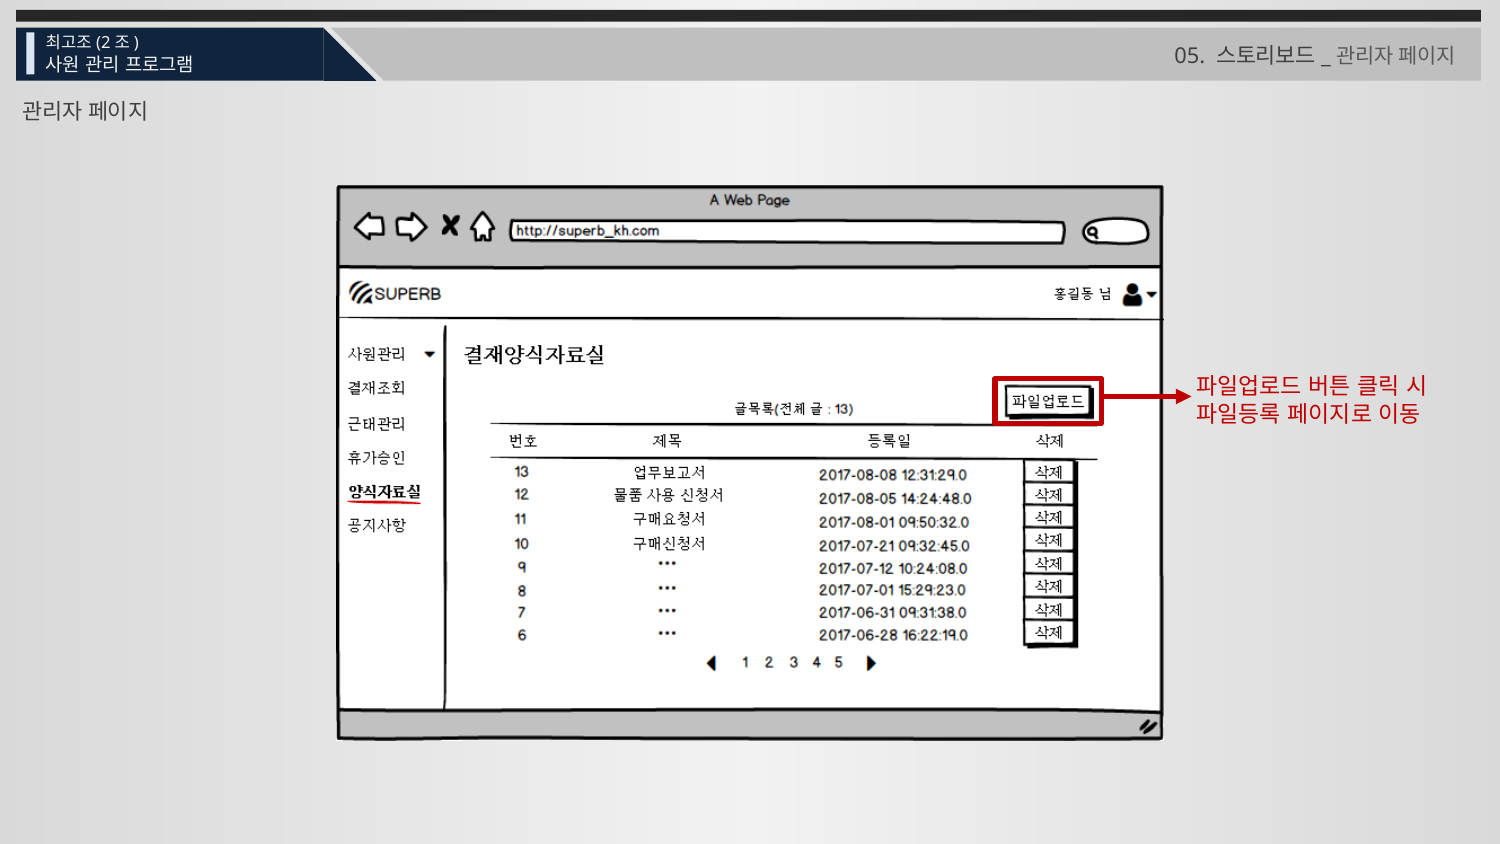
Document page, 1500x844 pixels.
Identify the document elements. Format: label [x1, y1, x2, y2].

text_box [994, 364, 1448, 436]
text_box [7, 8, 1483, 132]
picture [336, 185, 1164, 742]
